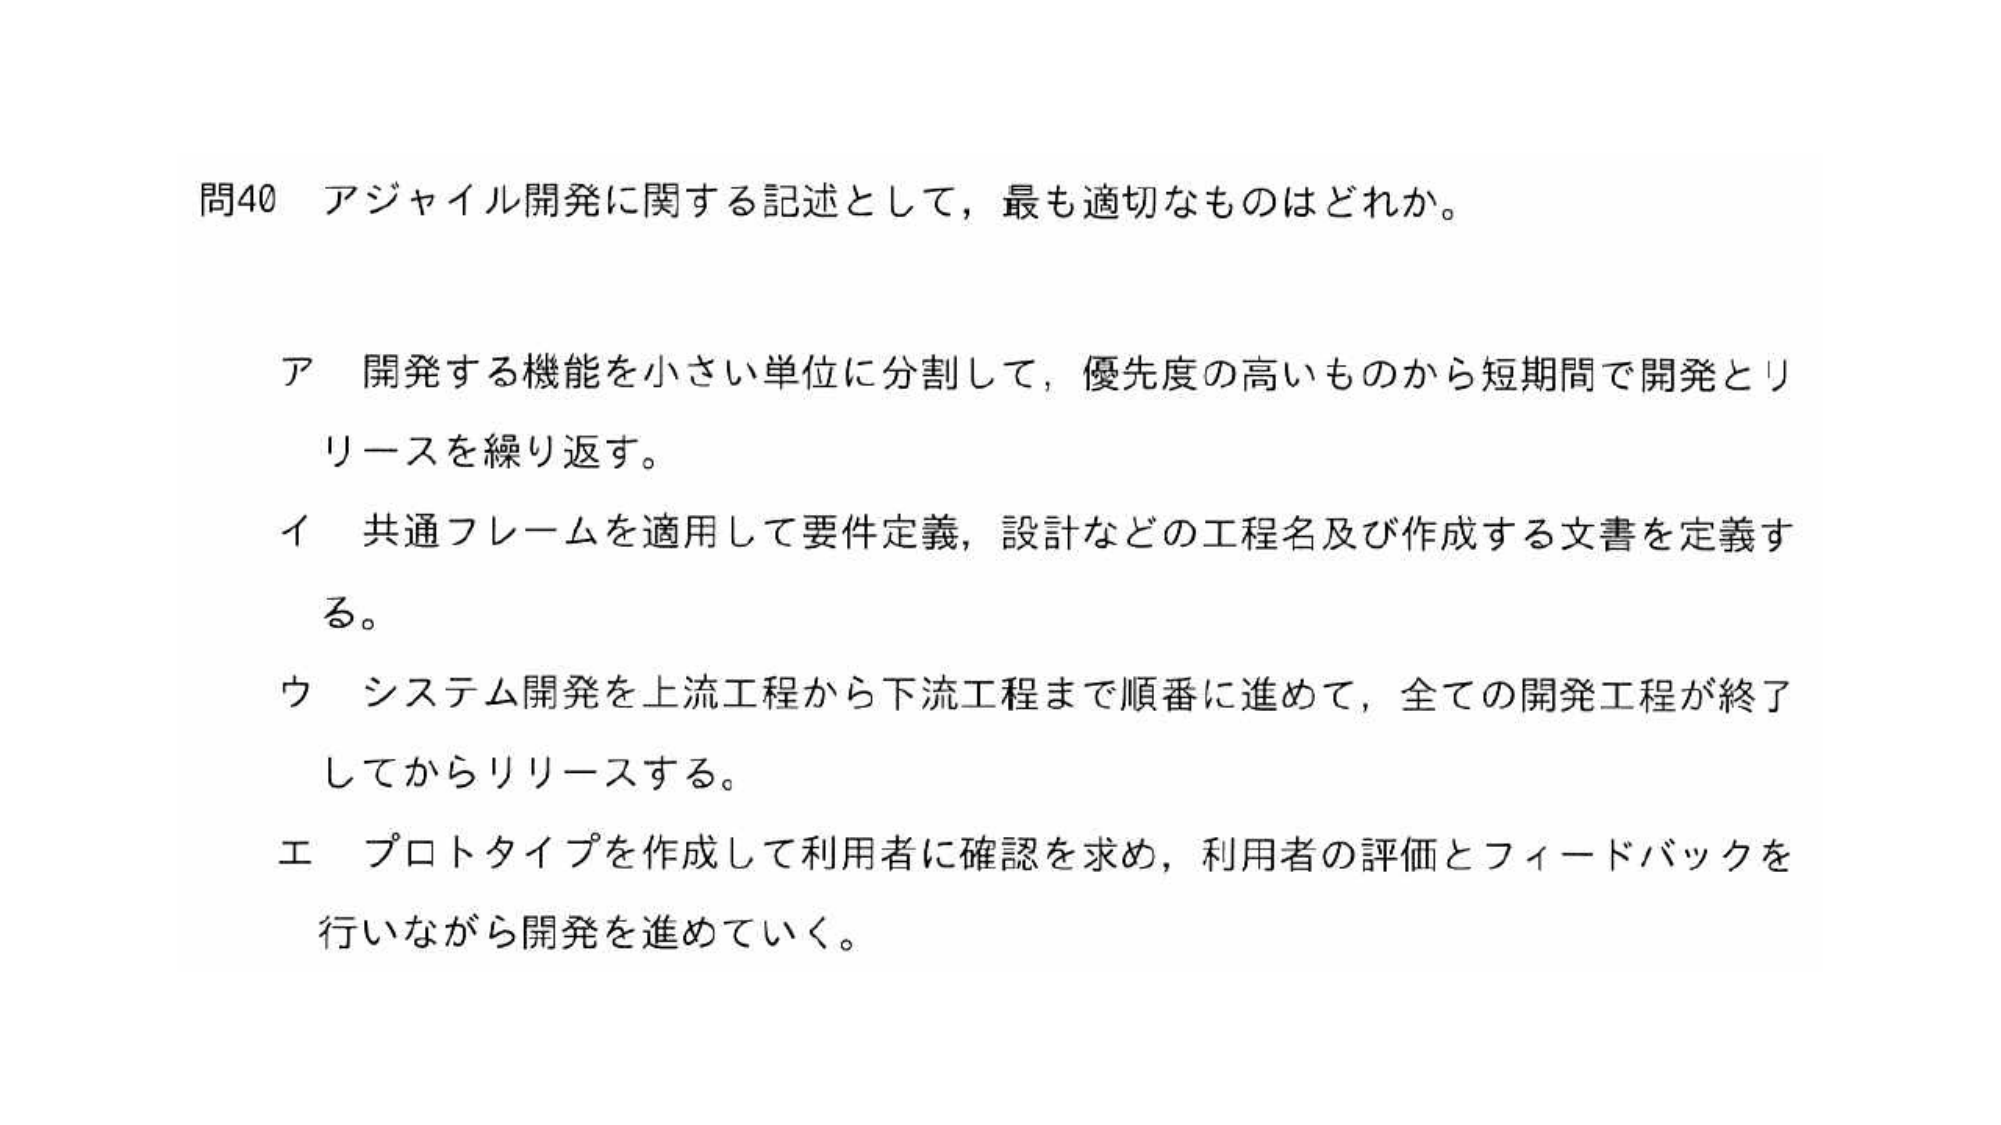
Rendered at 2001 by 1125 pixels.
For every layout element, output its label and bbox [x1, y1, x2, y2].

picture [177, 152, 1823, 972]
